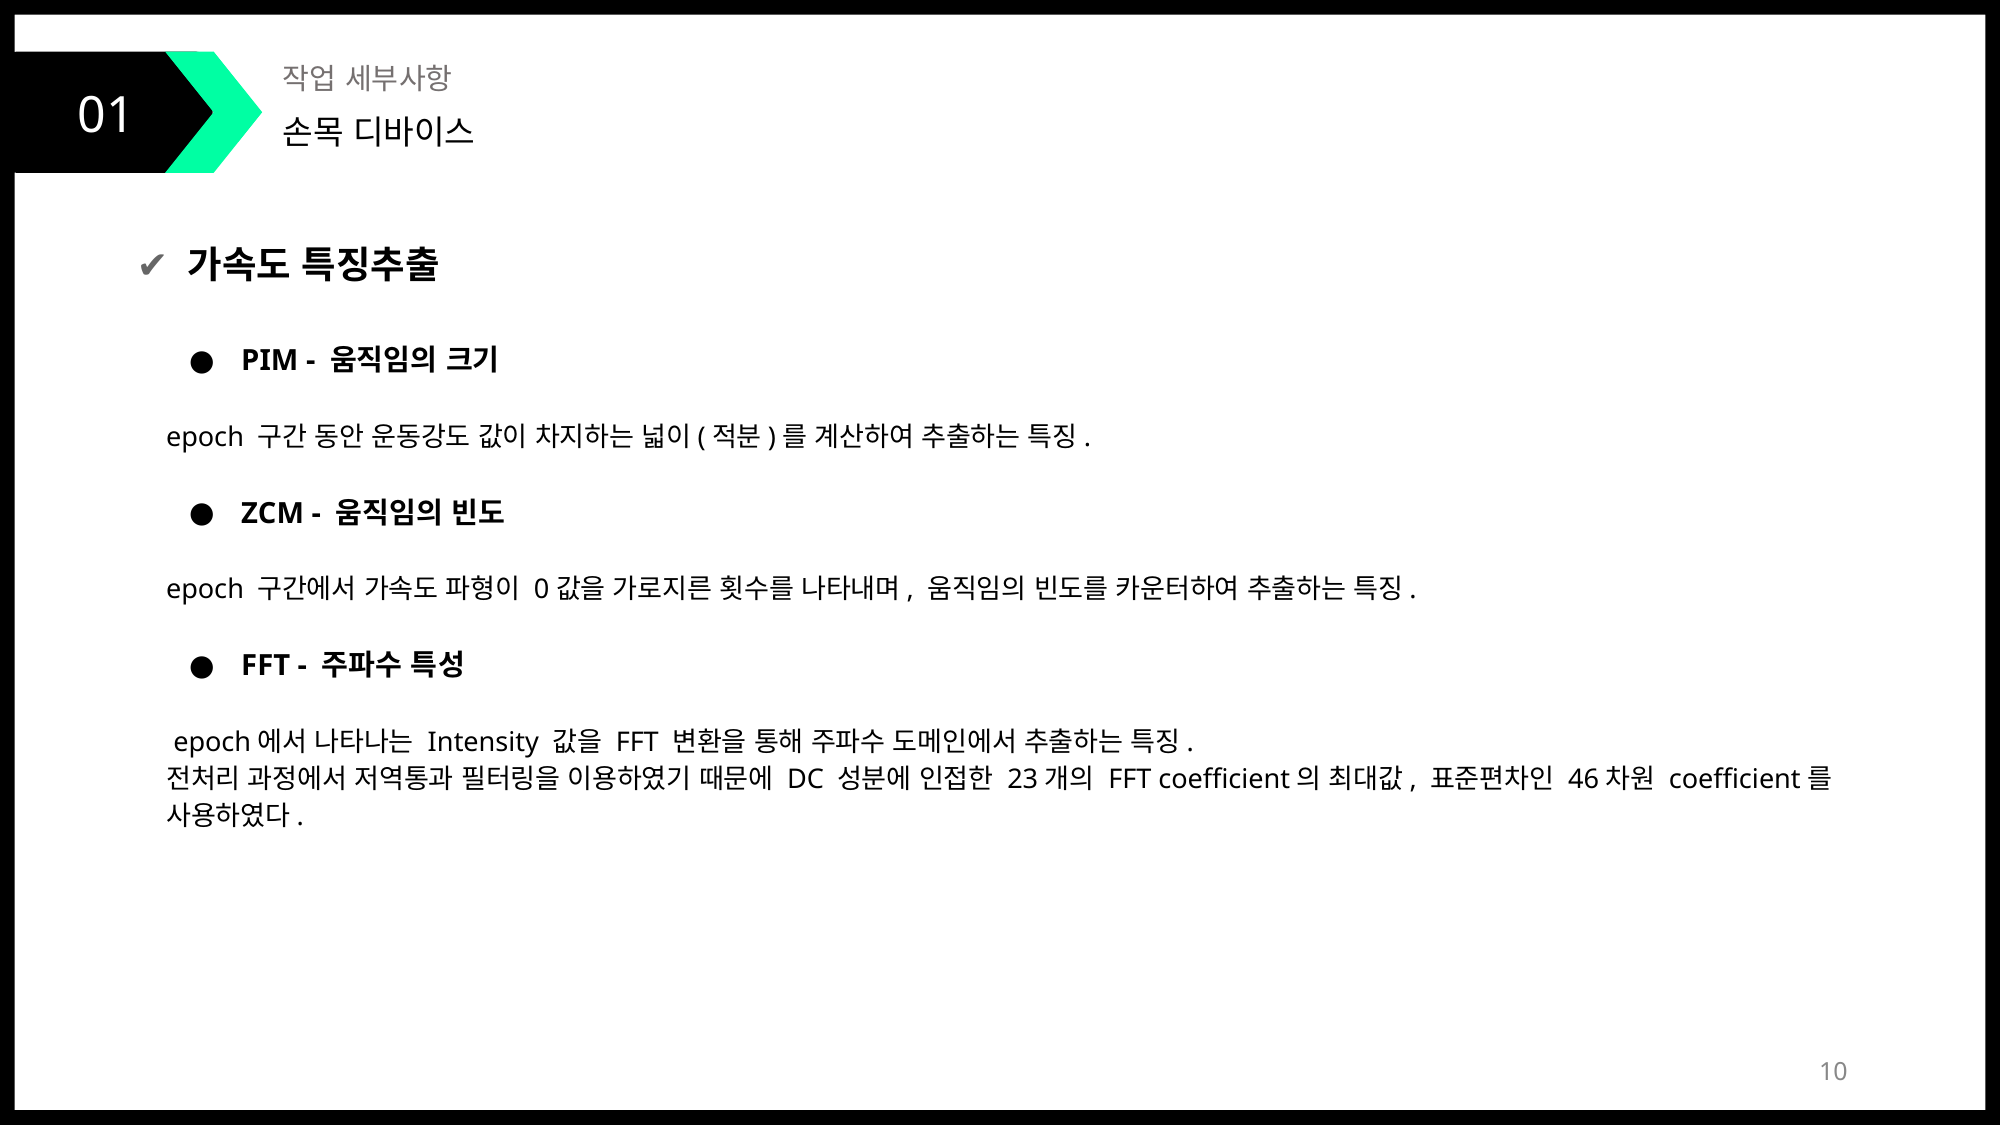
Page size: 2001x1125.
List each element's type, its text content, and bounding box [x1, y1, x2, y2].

text_box PIM - 움직임의 크기 epoch 구간 동안 운동강도 값이 차지하는 넓이(적분)를 계산하여 추출하는 특징. ZCM - 움직임의 빈도 epoch 구간에서 가속도 파형이 0값을 가로지른 횟수를 나타내며, 움직임의 빈도를 카운터하여 추출하는 특징. FFT - 주파수 특성 epoch에서 나타나는 Intensity 값을 FFT 변환을 통해 주파수 도메인에서 추출하는 특징. 전처리 과정에서 저역통과 필터링을 이용하였기 때문에 DC 성분에 인접한 23개의 FFT coefficient의 최대값, 표준편차인 46차원 coefficient를 사용하였다. [151, 321, 1884, 988]
text_box [165, 51, 263, 173]
text_box 손목 디바이스 [267, 103, 778, 159]
text_box [0, 0, 2000, 1125]
slide_number ‹#› [1412, 1042, 1863, 1103]
text_box ✔ 가속도 특징추출 [121, 233, 665, 294]
text_box 01 [0, 51, 212, 173]
text_box 작업 세부사항 [267, 53, 503, 103]
